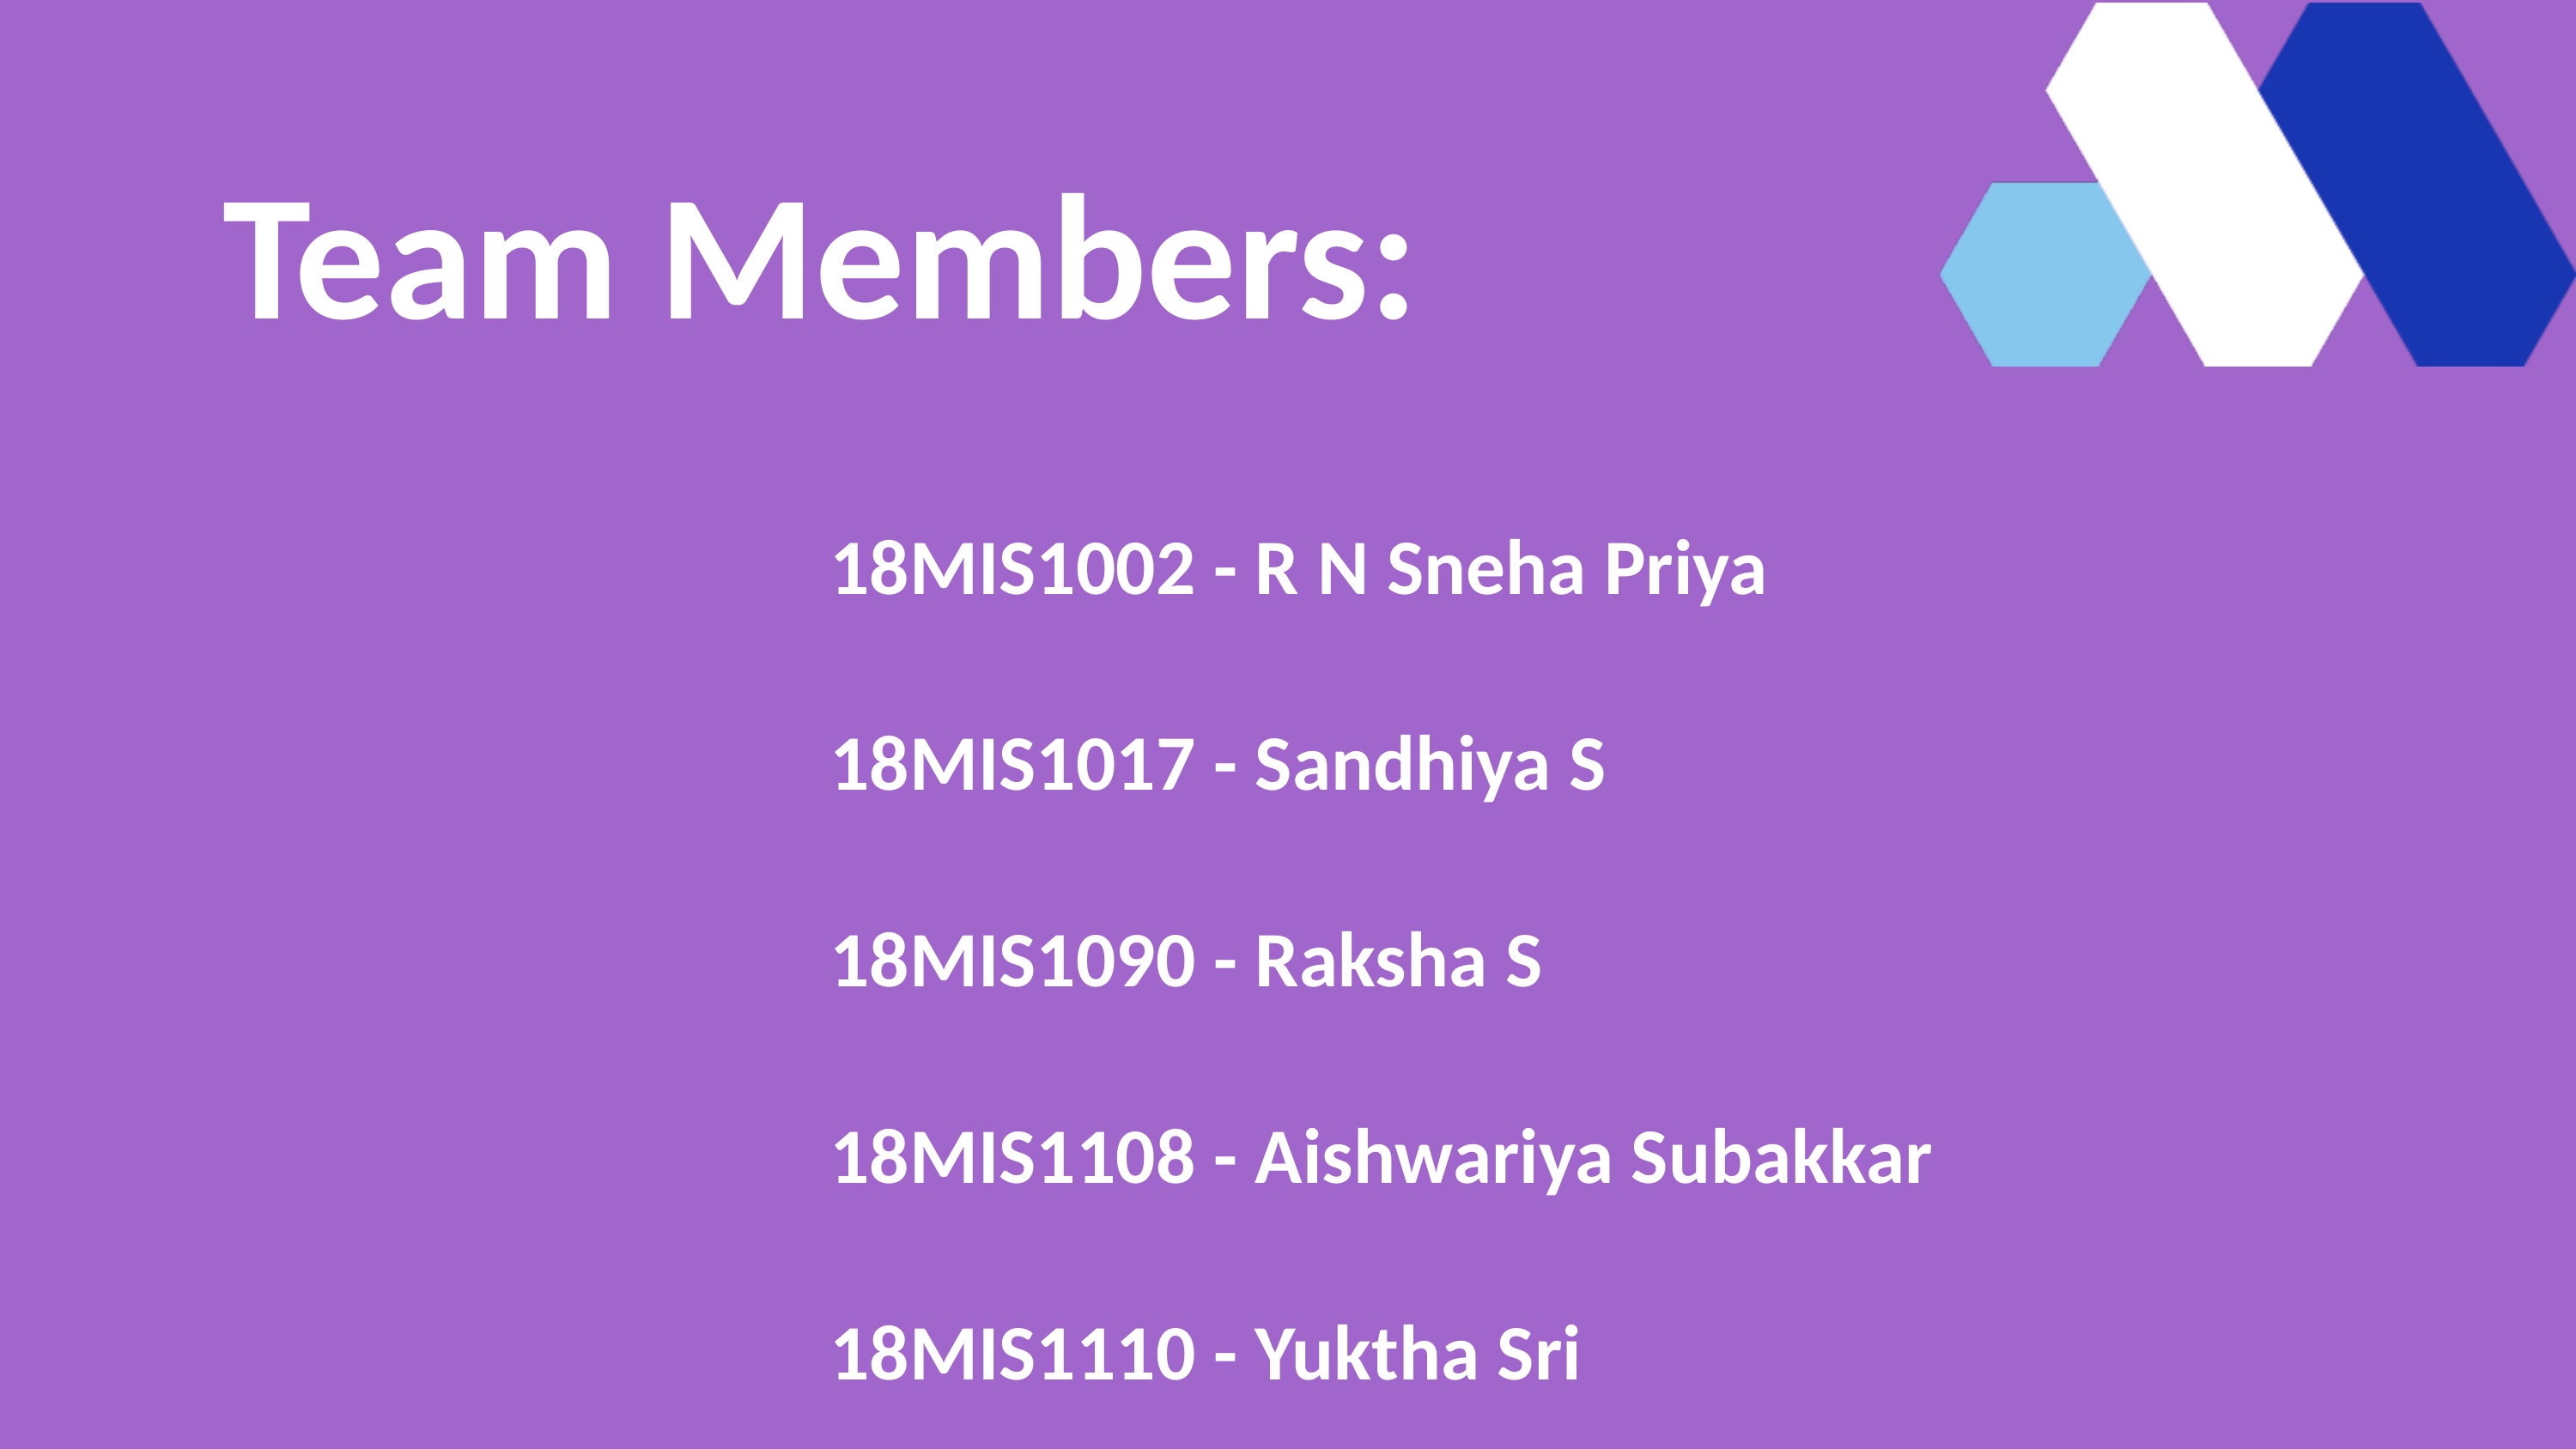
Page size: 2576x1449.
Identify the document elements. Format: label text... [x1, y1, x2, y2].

text_box 18MIS1002 - R N Sneha Priya 18MIS1017 - Sandhiya S 18MIS1090 - Raksha S 18MIS1108 - Aishwariya Subakkar 18MIS1110 - Yuktha Sri [829, 413, 2014, 1396]
text_box Team Members: [222, 158, 1595, 355]
picture [1940, 2, 2576, 367]
